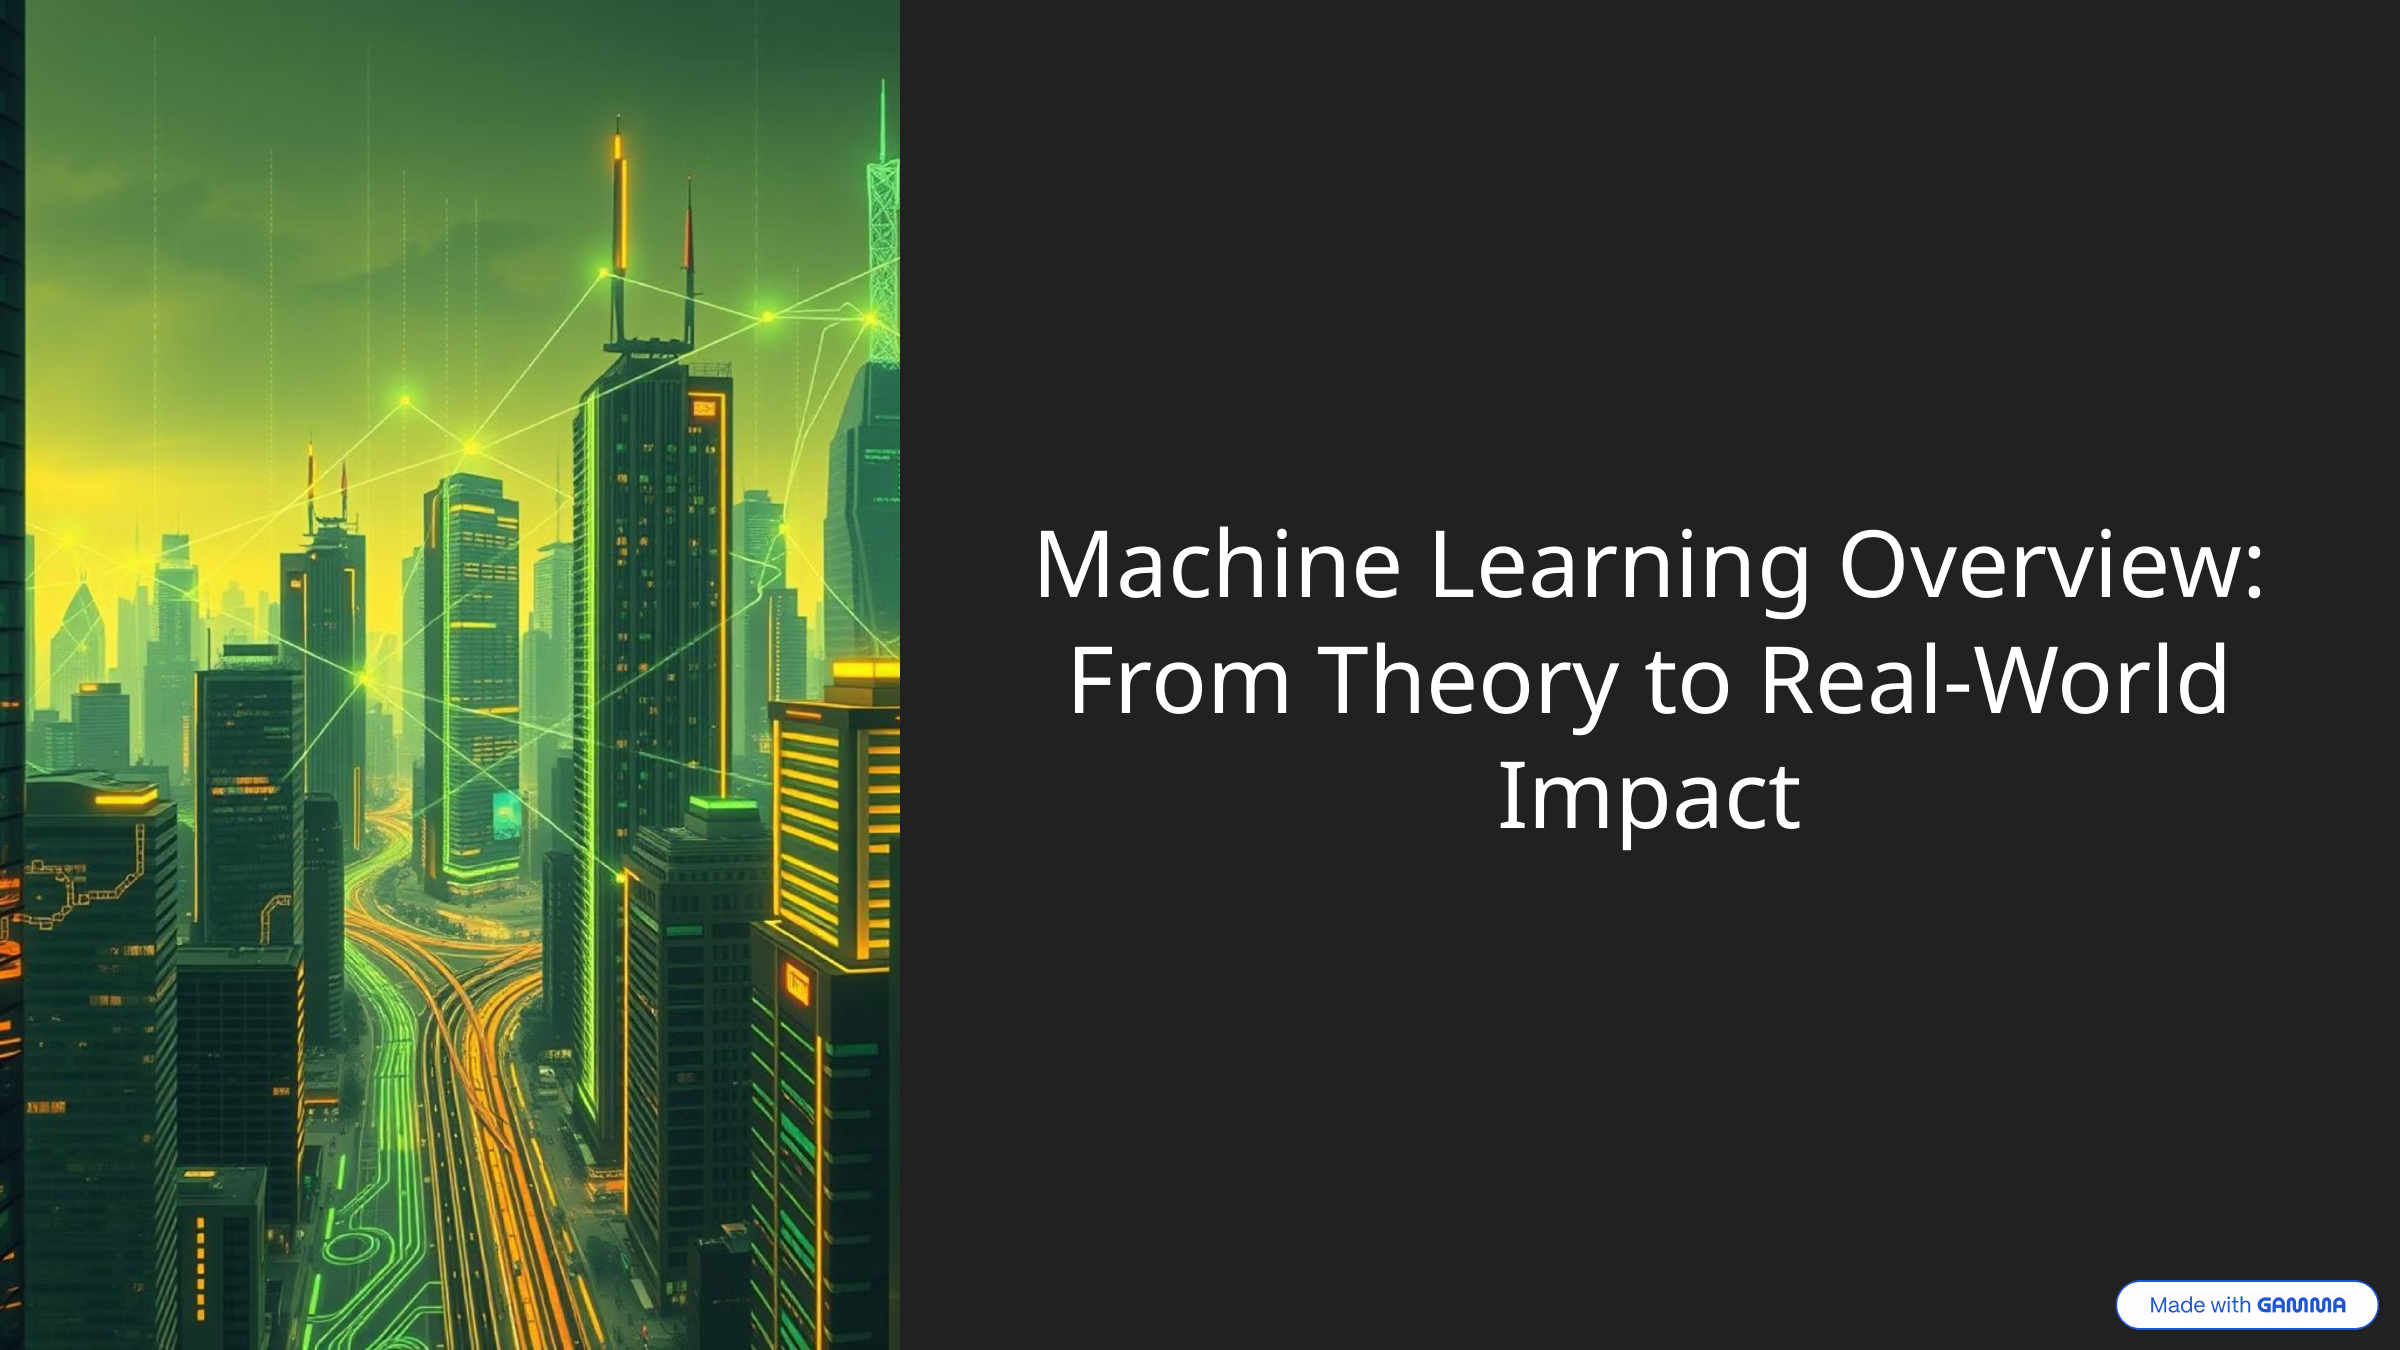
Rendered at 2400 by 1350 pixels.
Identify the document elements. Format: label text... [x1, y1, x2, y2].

text_box Machine Learning Overview: From Theory to Real-World Impact [1030, 500, 2270, 850]
picture [2106, 1271, 2389, 1339]
picture [0, 0, 900, 1350]
